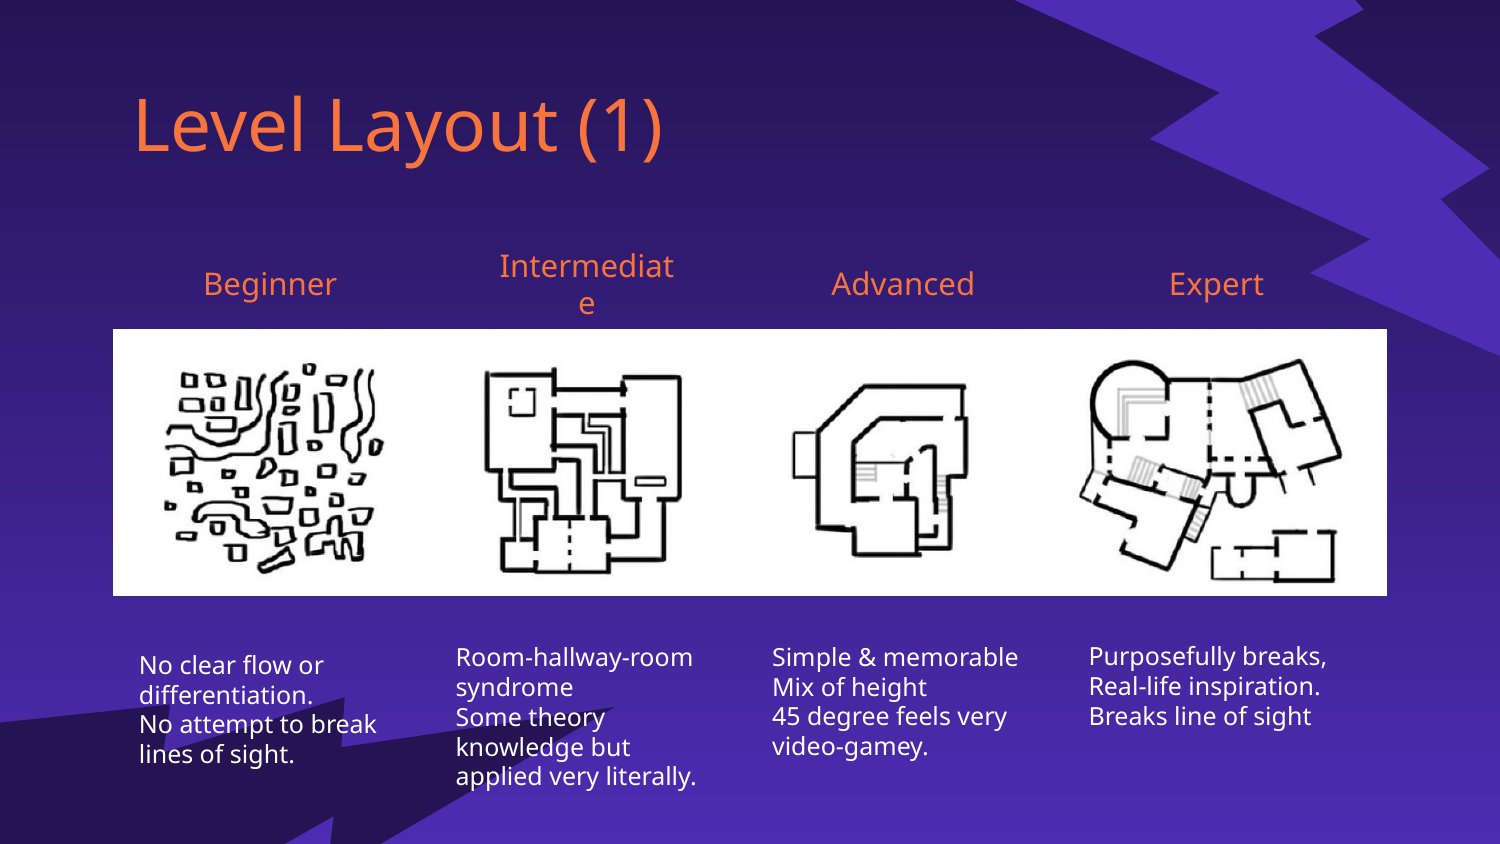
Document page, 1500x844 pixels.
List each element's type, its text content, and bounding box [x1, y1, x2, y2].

subtitle Simple & memorable Mix of height 45 degree feels very video-gamey. [757, 605, 1050, 844]
title Intermediate [476, 197, 698, 327]
title Expert [1106, 197, 1328, 327]
subtitle Room-hallway-room syndrome Some theory knowledge but applied very literally. [440, 605, 734, 844]
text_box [107, 0, 1442, 6]
subtitle No clear flow or differentiation. No attempt to break lines of sight. [124, 605, 417, 844]
picture [112, 329, 1388, 596]
title Advanced [792, 197, 1014, 327]
title Beginner [159, 197, 381, 327]
title Level Layout (1) [117, 63, 1383, 161]
subtitle Purposefully breaks, Real-life inspiration. Breaks line of sight [1073, 605, 1367, 844]
